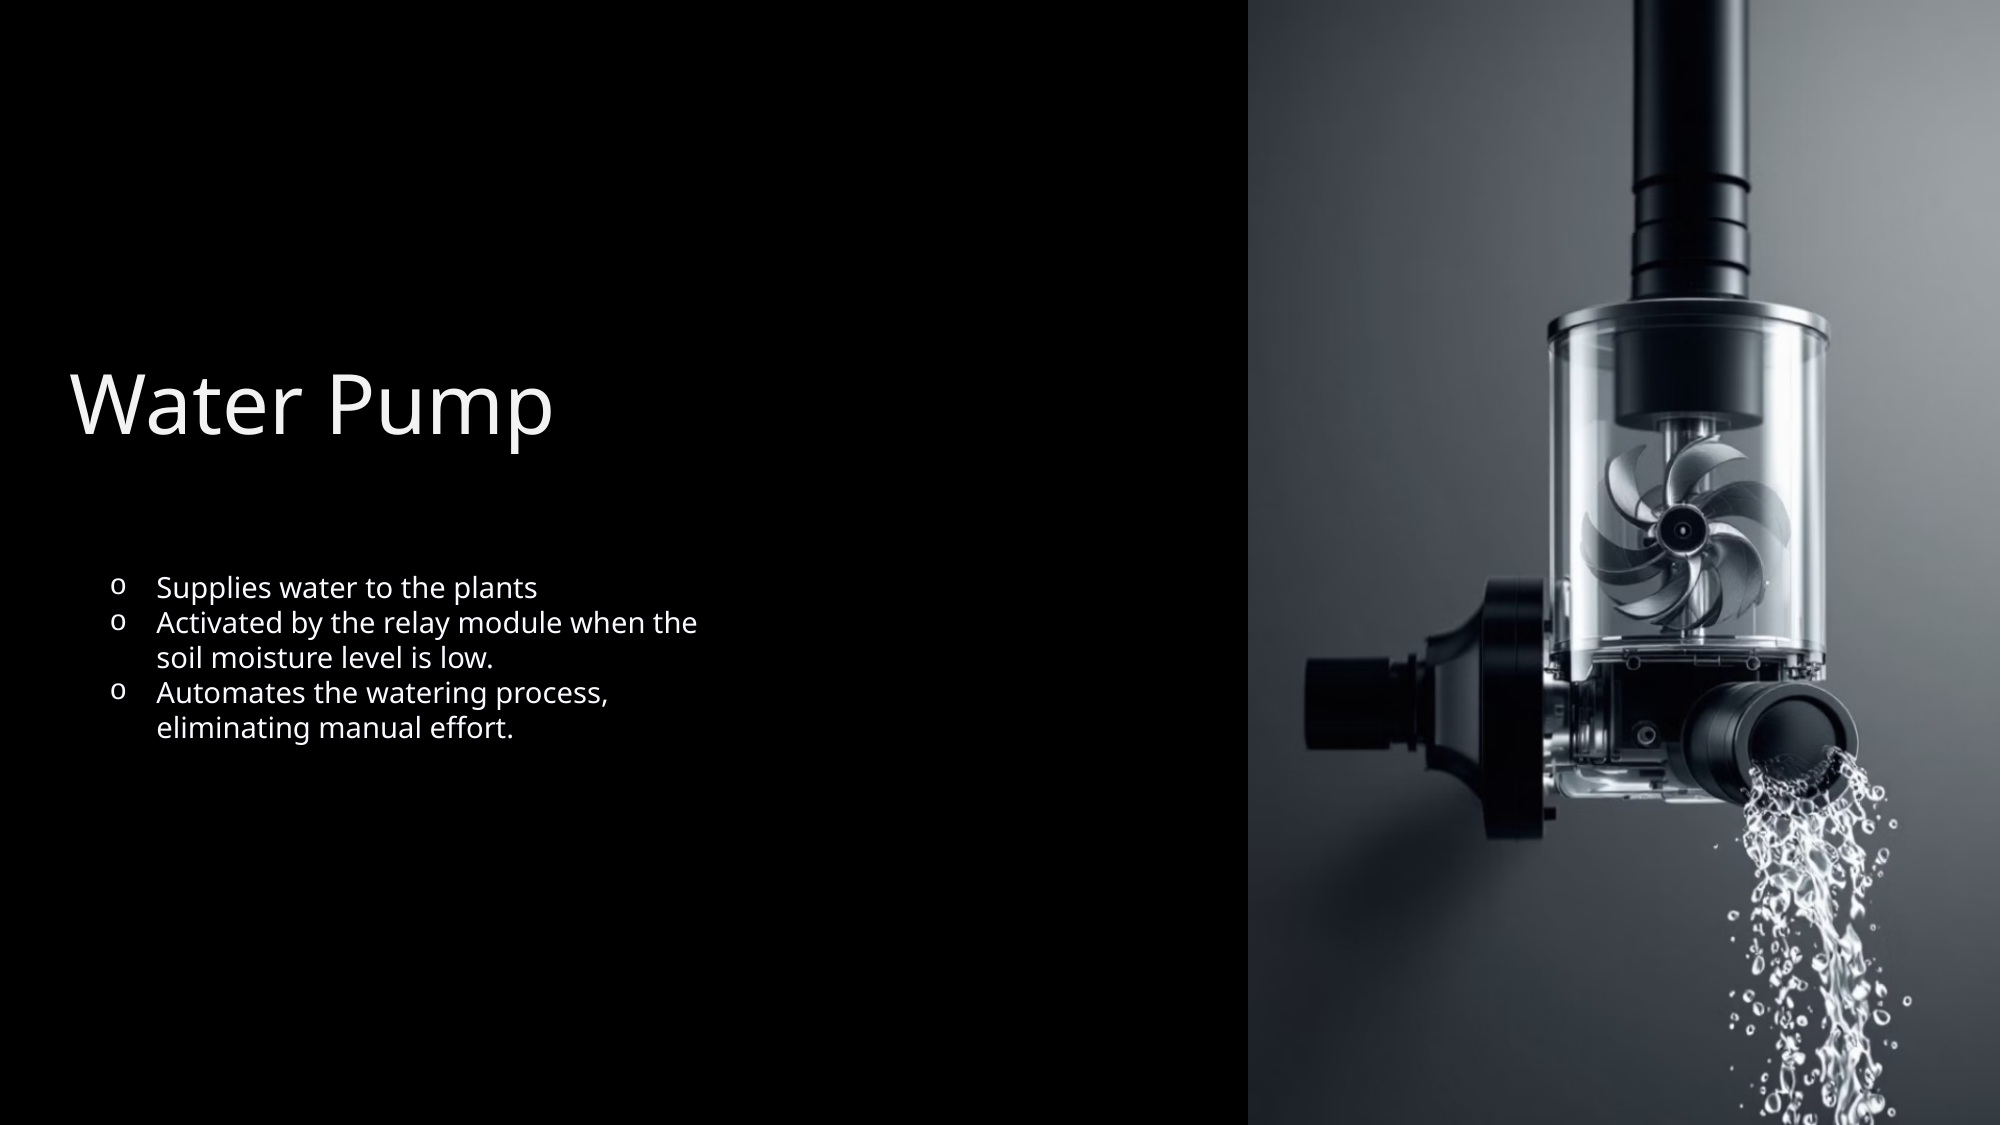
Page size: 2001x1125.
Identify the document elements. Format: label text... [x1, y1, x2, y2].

picture [1248, 0, 2000, 1125]
text_box Supplies water to the plants Activated by the relay module when the soil moisture level is low. Automates the watering process, eliminating manual effort. [94, 562, 730, 752]
text_box Water Pump [69, 335, 1000, 452]
